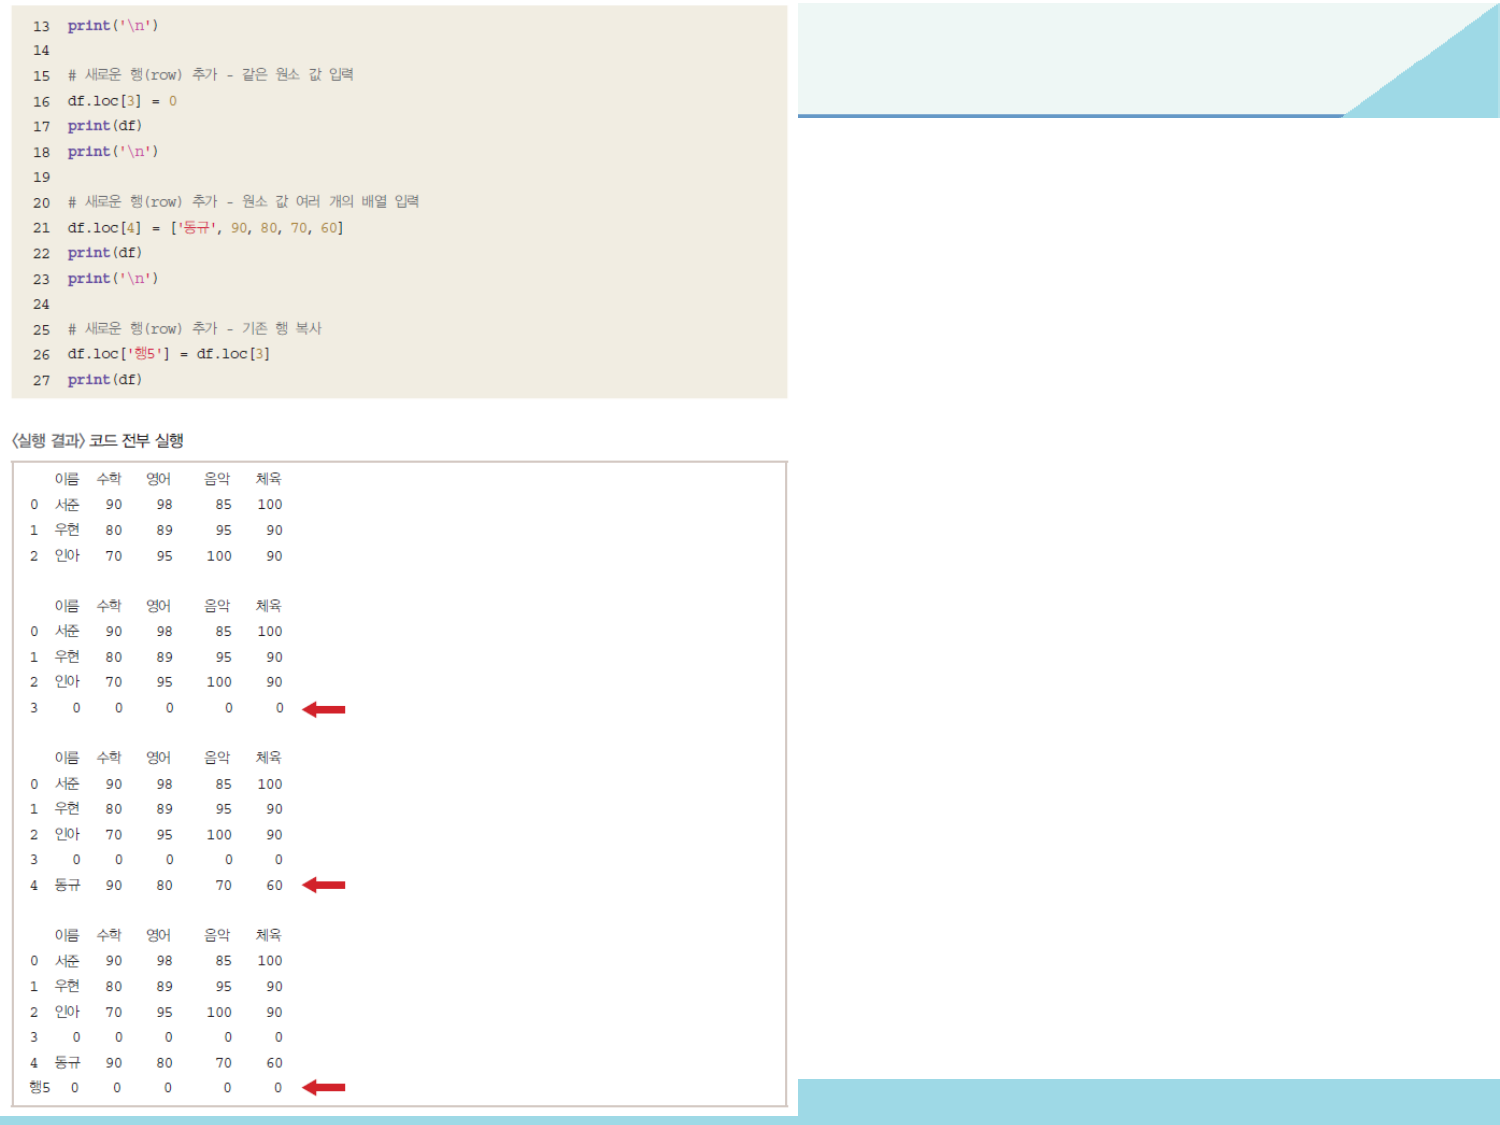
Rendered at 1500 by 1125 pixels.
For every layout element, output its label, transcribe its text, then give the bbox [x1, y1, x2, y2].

text_box Part 2. 판다스 입문 [801, 7, 1483, 102]
picture [0, 0, 1500, 1125]
